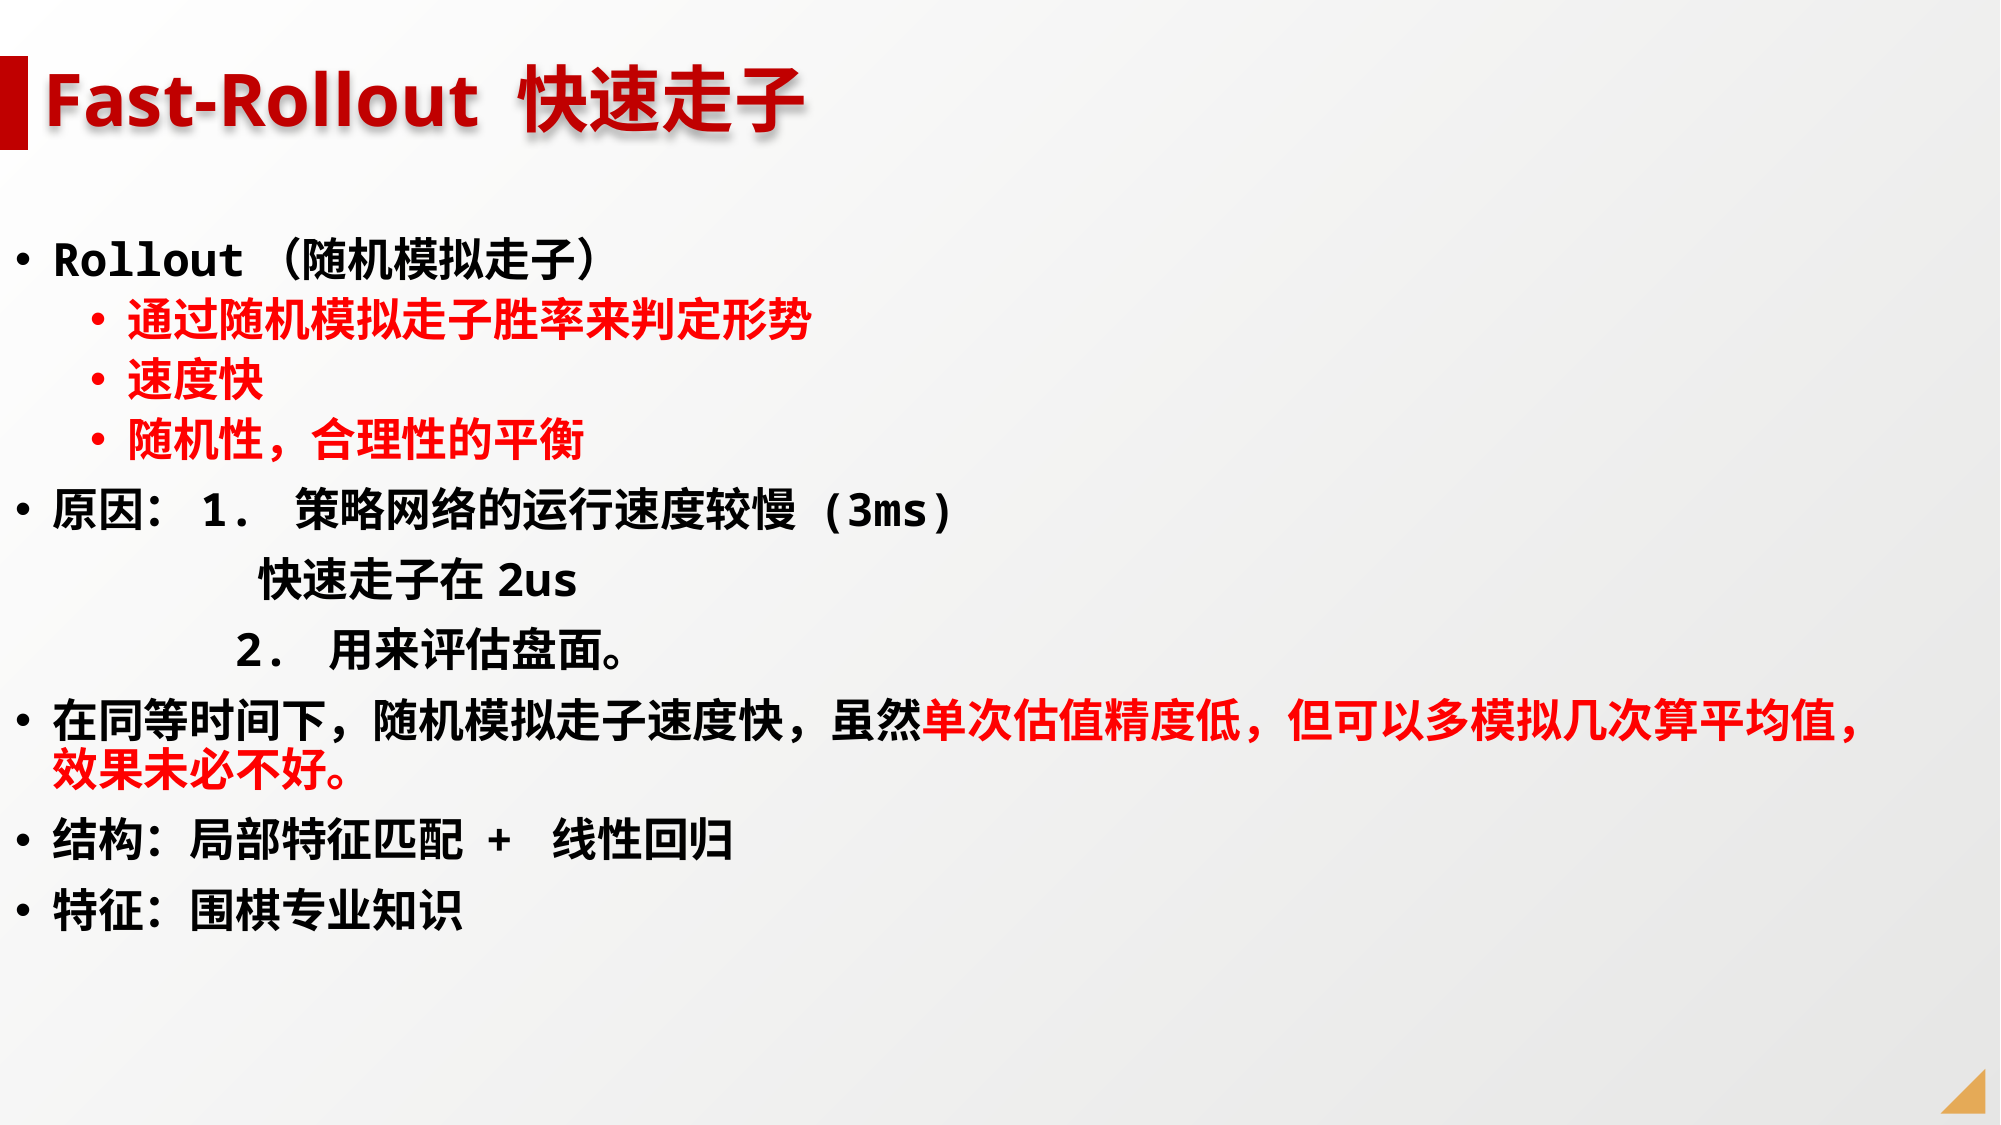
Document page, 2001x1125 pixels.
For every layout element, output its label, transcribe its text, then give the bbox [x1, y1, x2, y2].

text_box [1940, 1068, 1986, 1114]
title Fast-Rollout 快速走子 [28, 56, 1829, 150]
list Rollout（随机模拟走子） 通过随机模拟走子胜率来判定形势 速度快 随机性，合理性的平衡 原因：1. 策略网络的运行速度较慢 (3ms) 快速走子在2us 2. 用来评估盘面。 在同等时间下，随机模拟走子速度快，虽然单次估值精度低，但可以多模拟几次算平均值，效果未必不好。 结构：局部特征匹配 + 线性回归 特征：围棋专业知识 [0, 229, 1858, 969]
